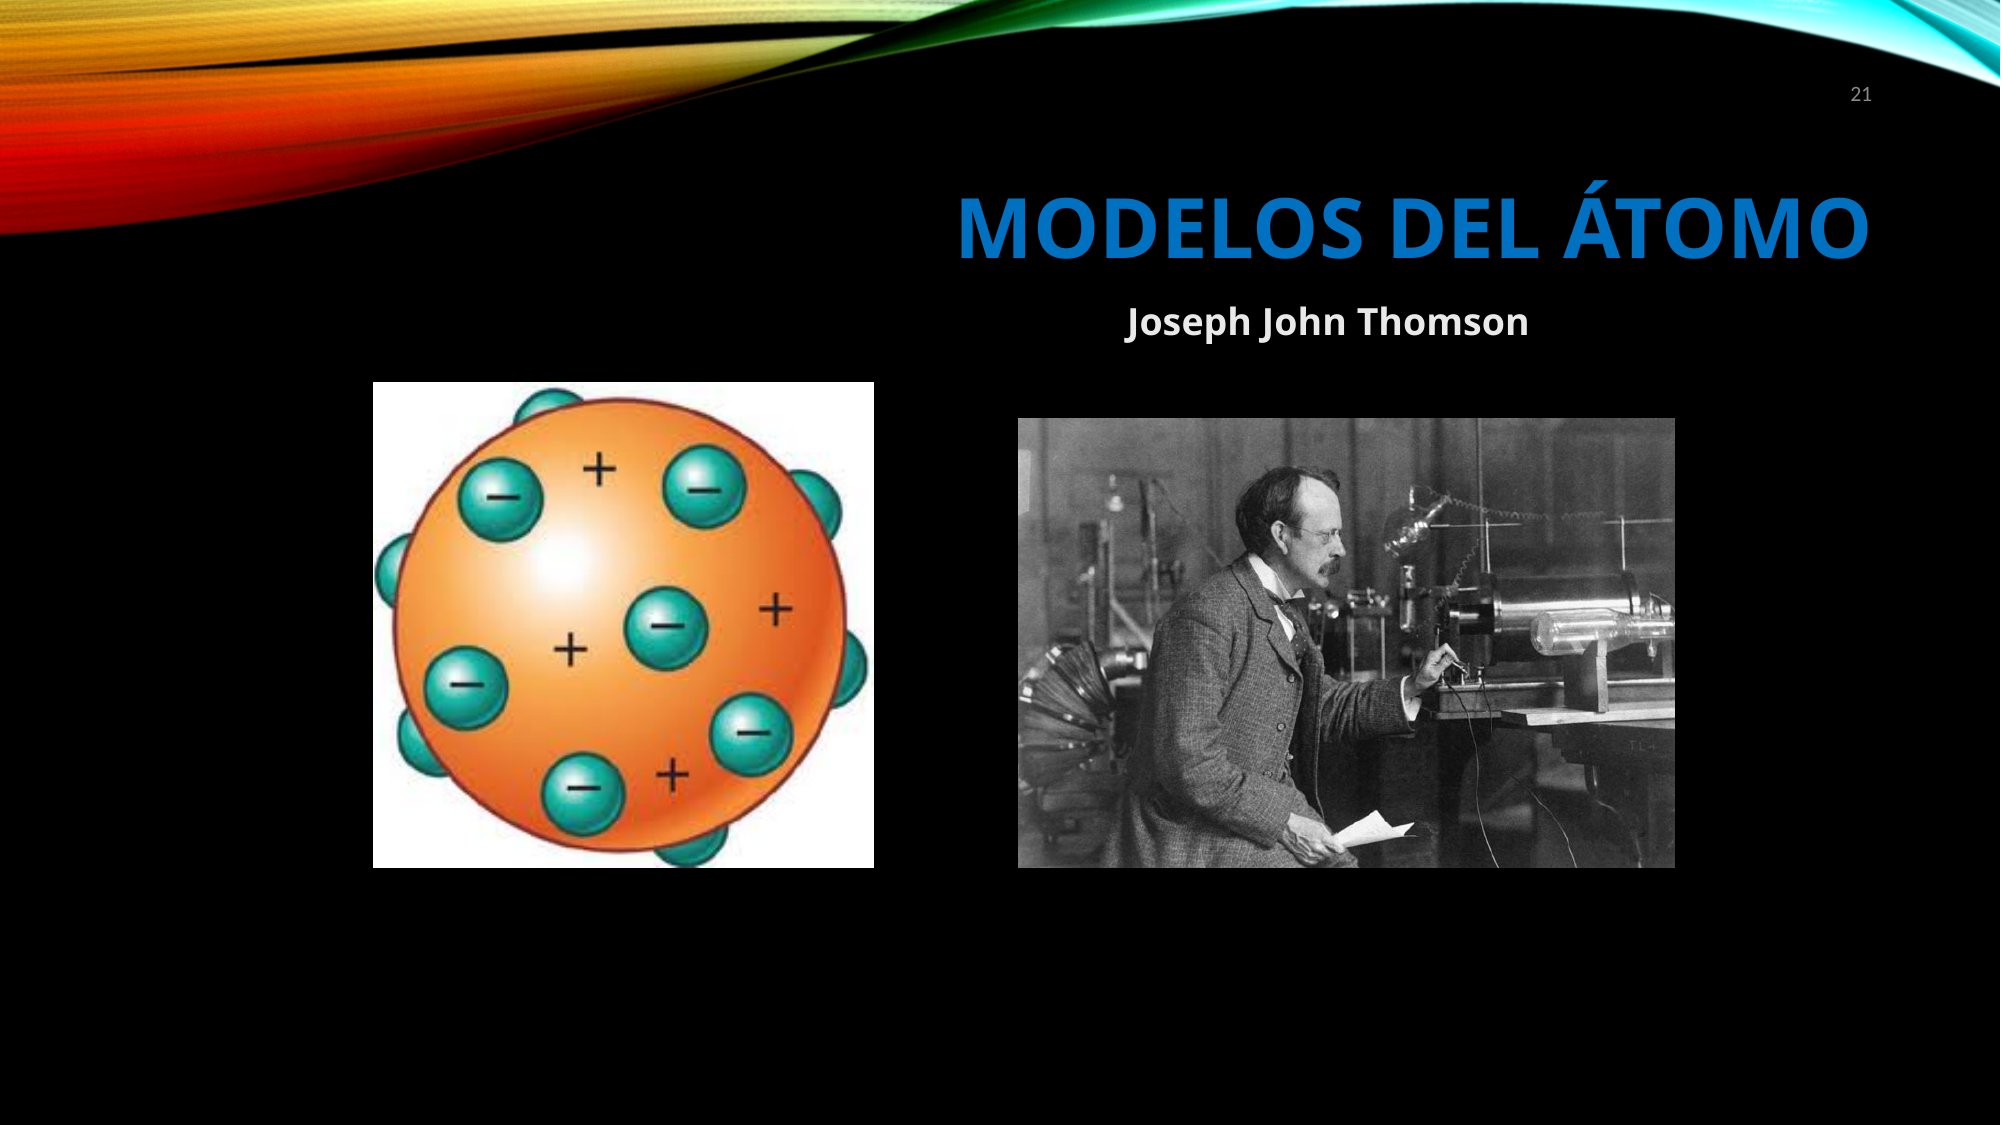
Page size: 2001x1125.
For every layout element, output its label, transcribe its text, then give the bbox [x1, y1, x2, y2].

title Modelos del Átomo [474, 125, 1888, 338]
text_box Joseph John Thomson [1112, 290, 1591, 351]
slide_number 21 [1437, 62, 1888, 123]
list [373, 382, 874, 868]
picture [1018, 417, 1676, 868]
picture [0, 0, 2000, 237]
